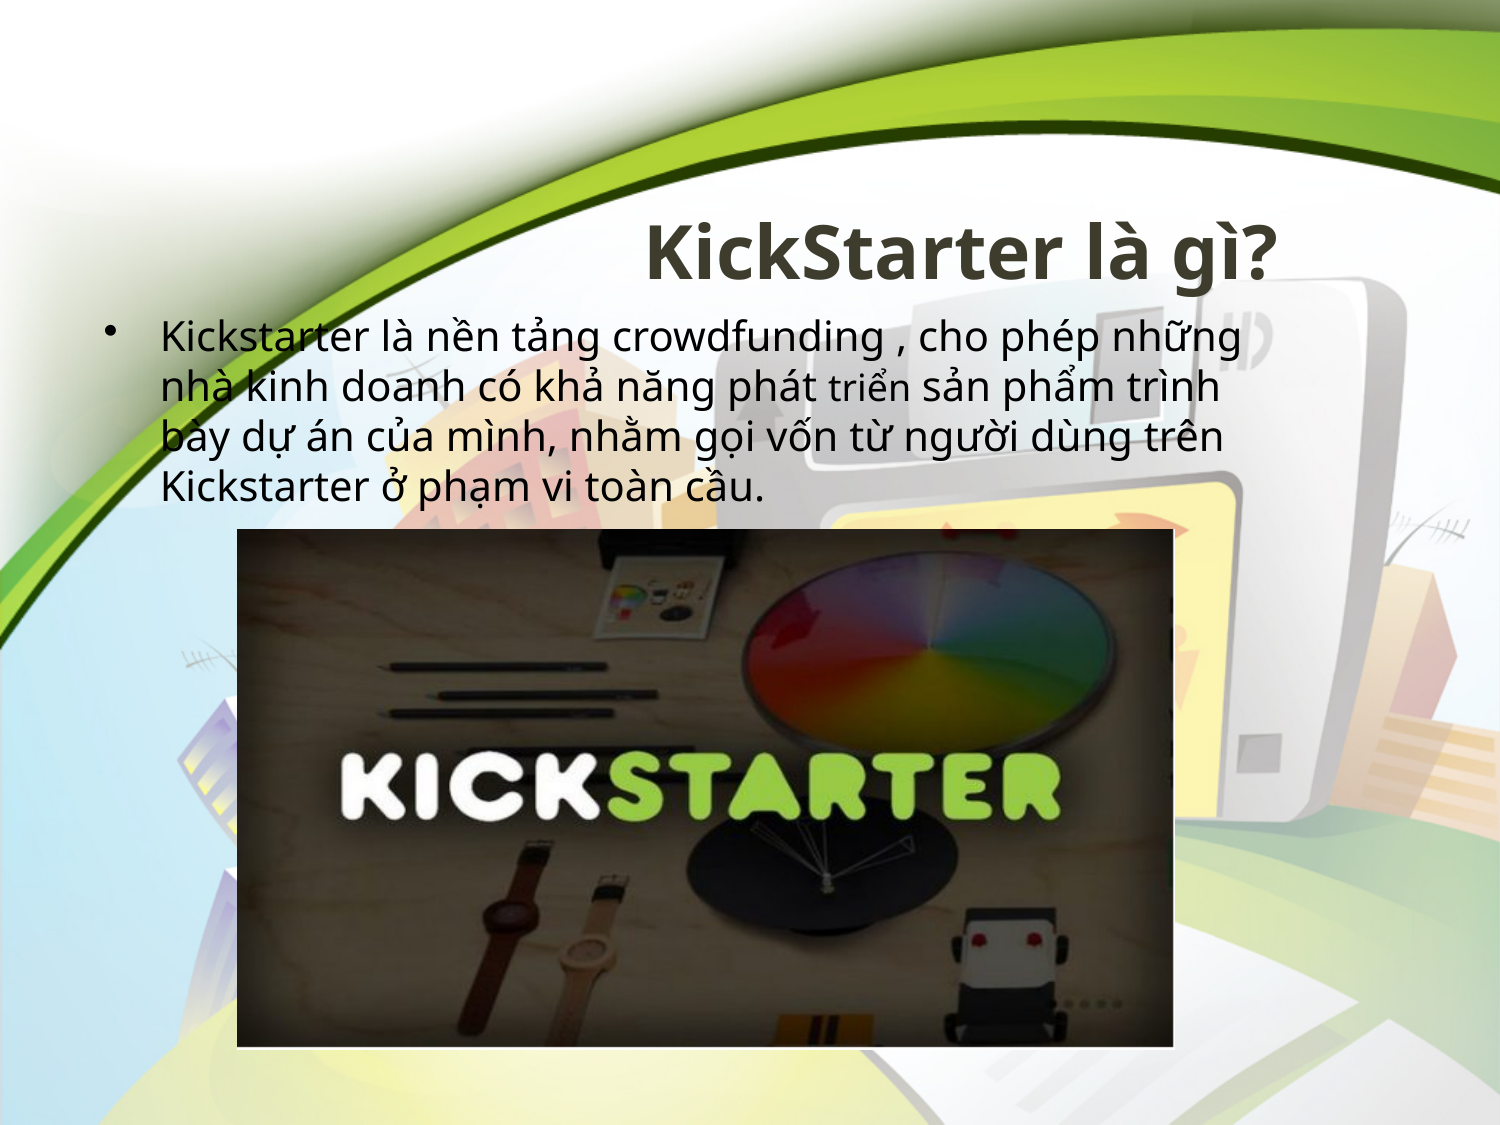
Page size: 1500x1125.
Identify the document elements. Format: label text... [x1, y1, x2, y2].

title KickStarter là gì? [76, 208, 1294, 292]
picture [0, 0, 1500, 1125]
list Kickstarter là nền tảng crowdfunding , cho phép những nhà kinh doanh có khả năng phát triển sản phẩm trình bày dự án của mình, nhằm gọi vốn từ người dùng trên Kickstarter ở phạm vi toàn cầu. [88, 302, 1306, 1106]
